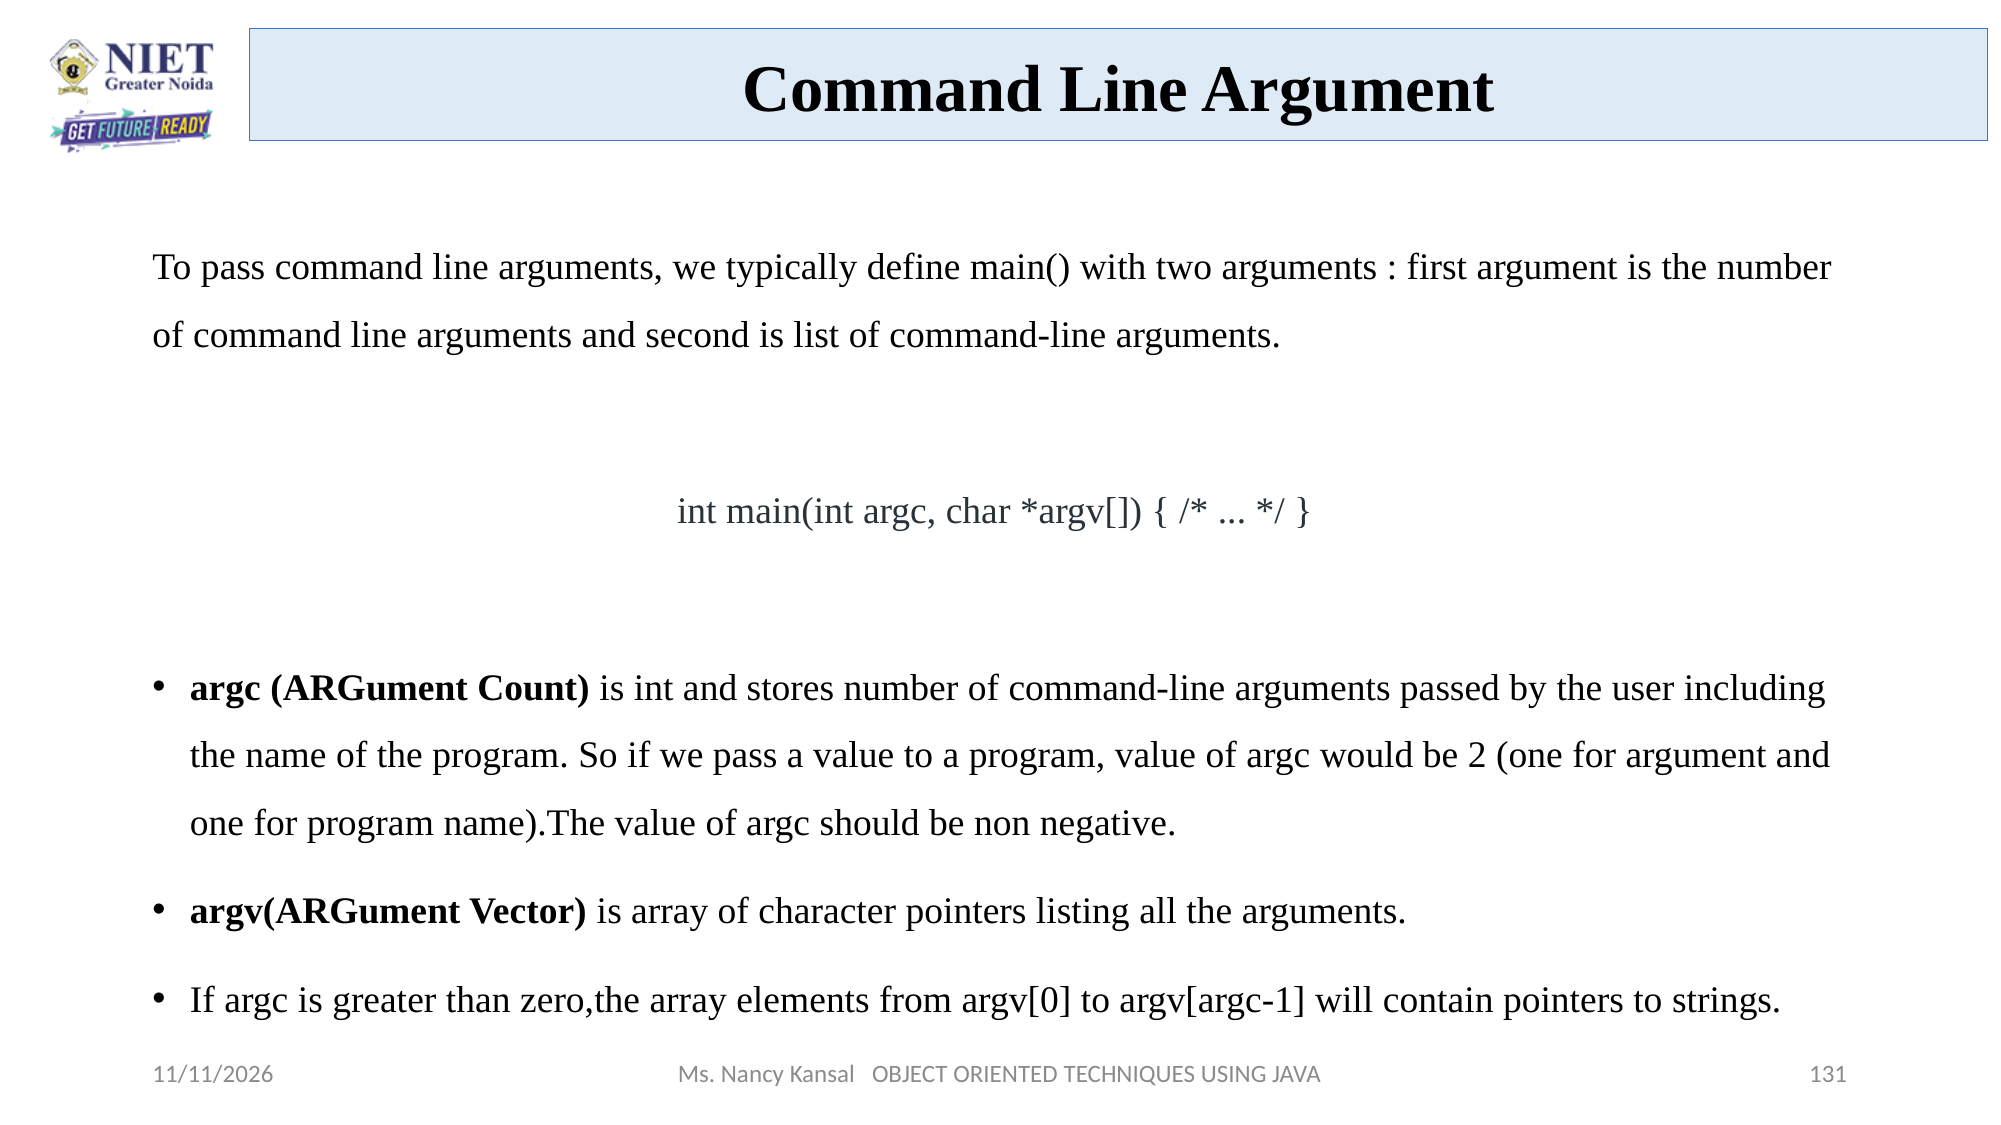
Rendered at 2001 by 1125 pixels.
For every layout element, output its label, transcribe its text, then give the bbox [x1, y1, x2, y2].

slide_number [137, 1042, 588, 1103]
list To pass command line arguments, we typically define main() with two arguments : first argument is the number of command line arguments and second is list of command-line arguments. int main(int argc, char *argv[]) { /* ... */ } argc (ARGument Count) is int and stores number of command-line arguments passed by the user including the name of the program. So if we pass a value to a program, value of argc would be 2 (one for argument and one for program name).The value of argc should be non negative. argv(ARGument Vector) is array of character pointers listing all the arguments. If argc is greater than zero,the array elements from argv[0] to argv[argc-1] will contain pointers to strings. [137, 212, 1863, 1093]
footer Ms. Nancy Kansal OBJECT ORIENTED TECHNIQUES USING JAVA [662, 1042, 1338, 1103]
slide_number 131 [1412, 1042, 1863, 1103]
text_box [12, 28, 1988, 163]
